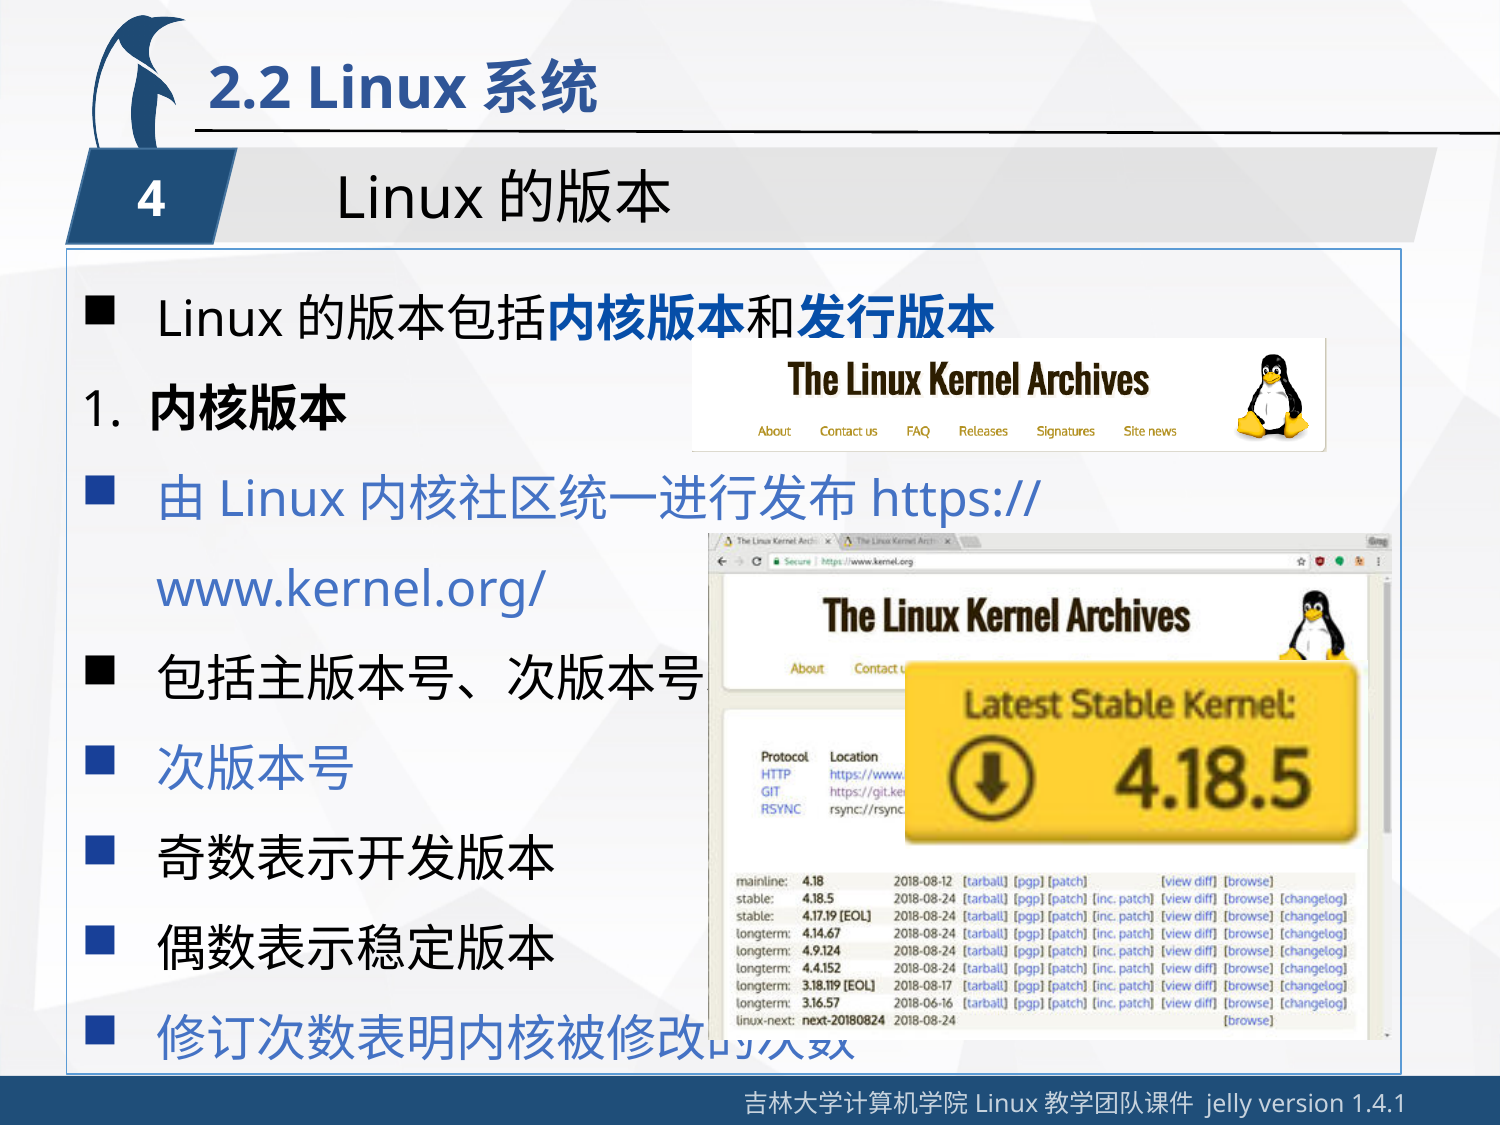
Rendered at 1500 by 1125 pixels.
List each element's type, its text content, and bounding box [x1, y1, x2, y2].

text_box Linux的版本 [214, 146, 1439, 244]
text_box 2.2 Linux系统 [193, 42, 1291, 128]
text_box 4 [65, 147, 238, 245]
text_box Linux的版本包括内核版本和发行版本 1. 内核版本 由Linux内核社区统一进行发布https://www.kernel.org/ 包括主版本号、次版本号和修订次数 次版本号 奇数表示开发版本 偶数表示稳定版本 修订次数表明内核被修改的次数 [66, 249, 1402, 1074]
picture [0, 0, 1500, 1075]
